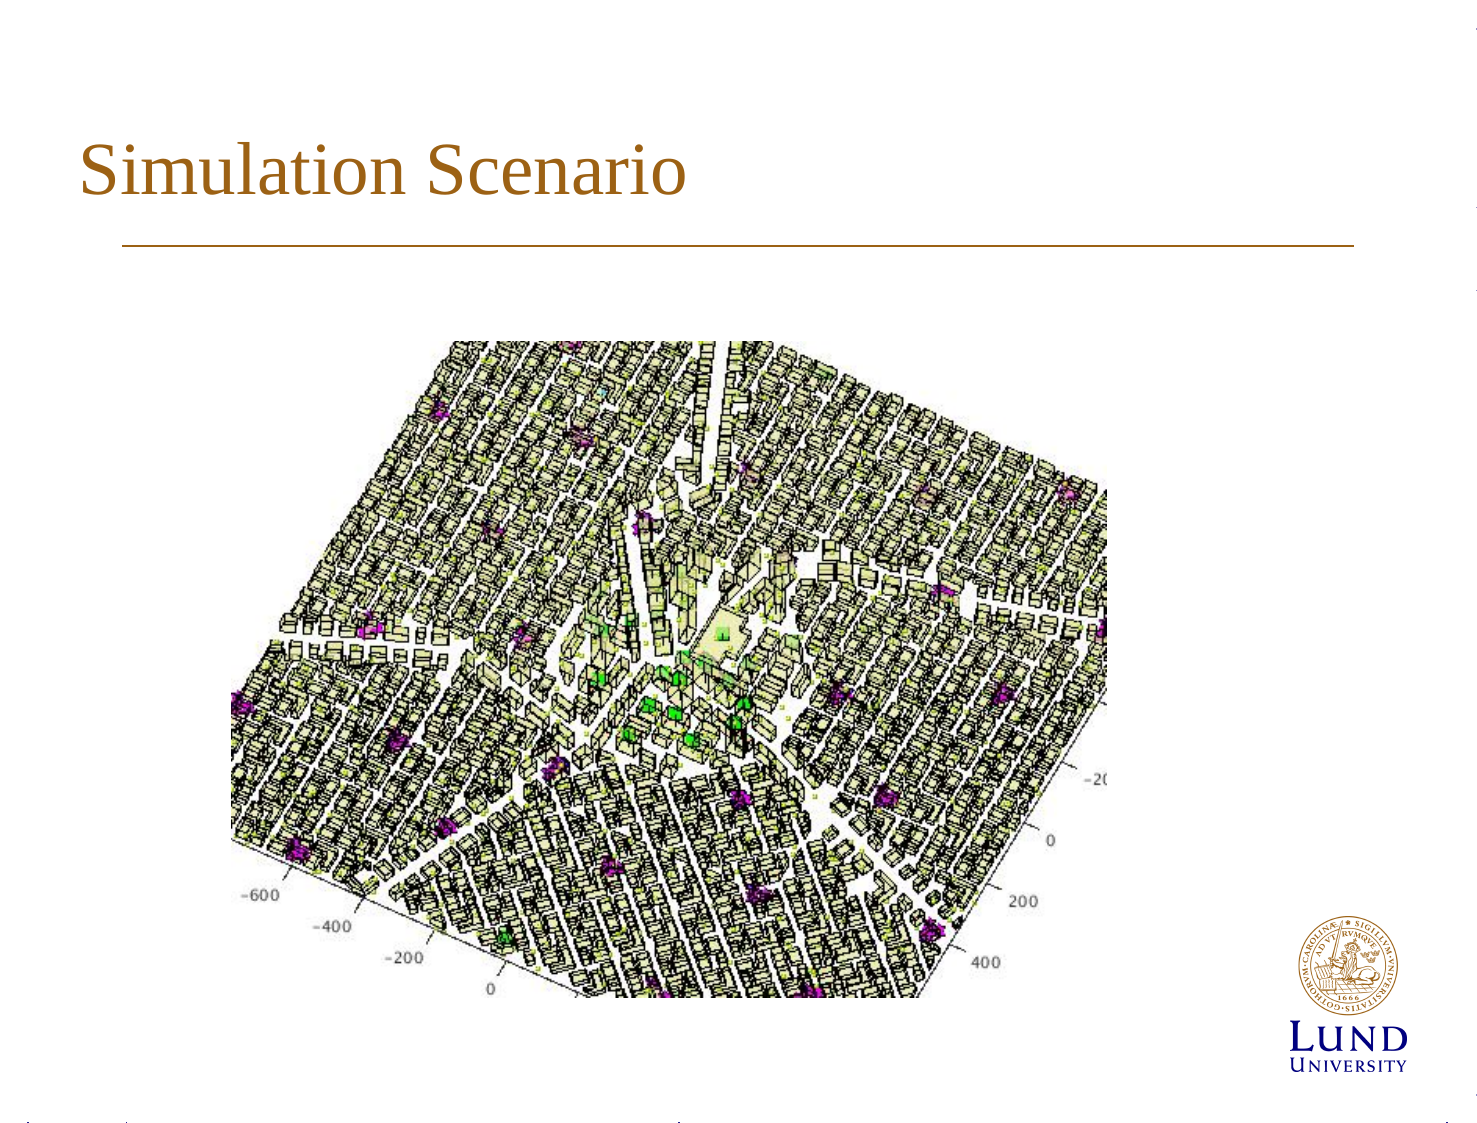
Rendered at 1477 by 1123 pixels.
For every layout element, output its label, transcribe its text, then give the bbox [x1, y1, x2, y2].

title Simulation Scenario [63, 38, 1275, 217]
picture [1290, 916, 1407, 1072]
picture [230, 341, 1107, 998]
